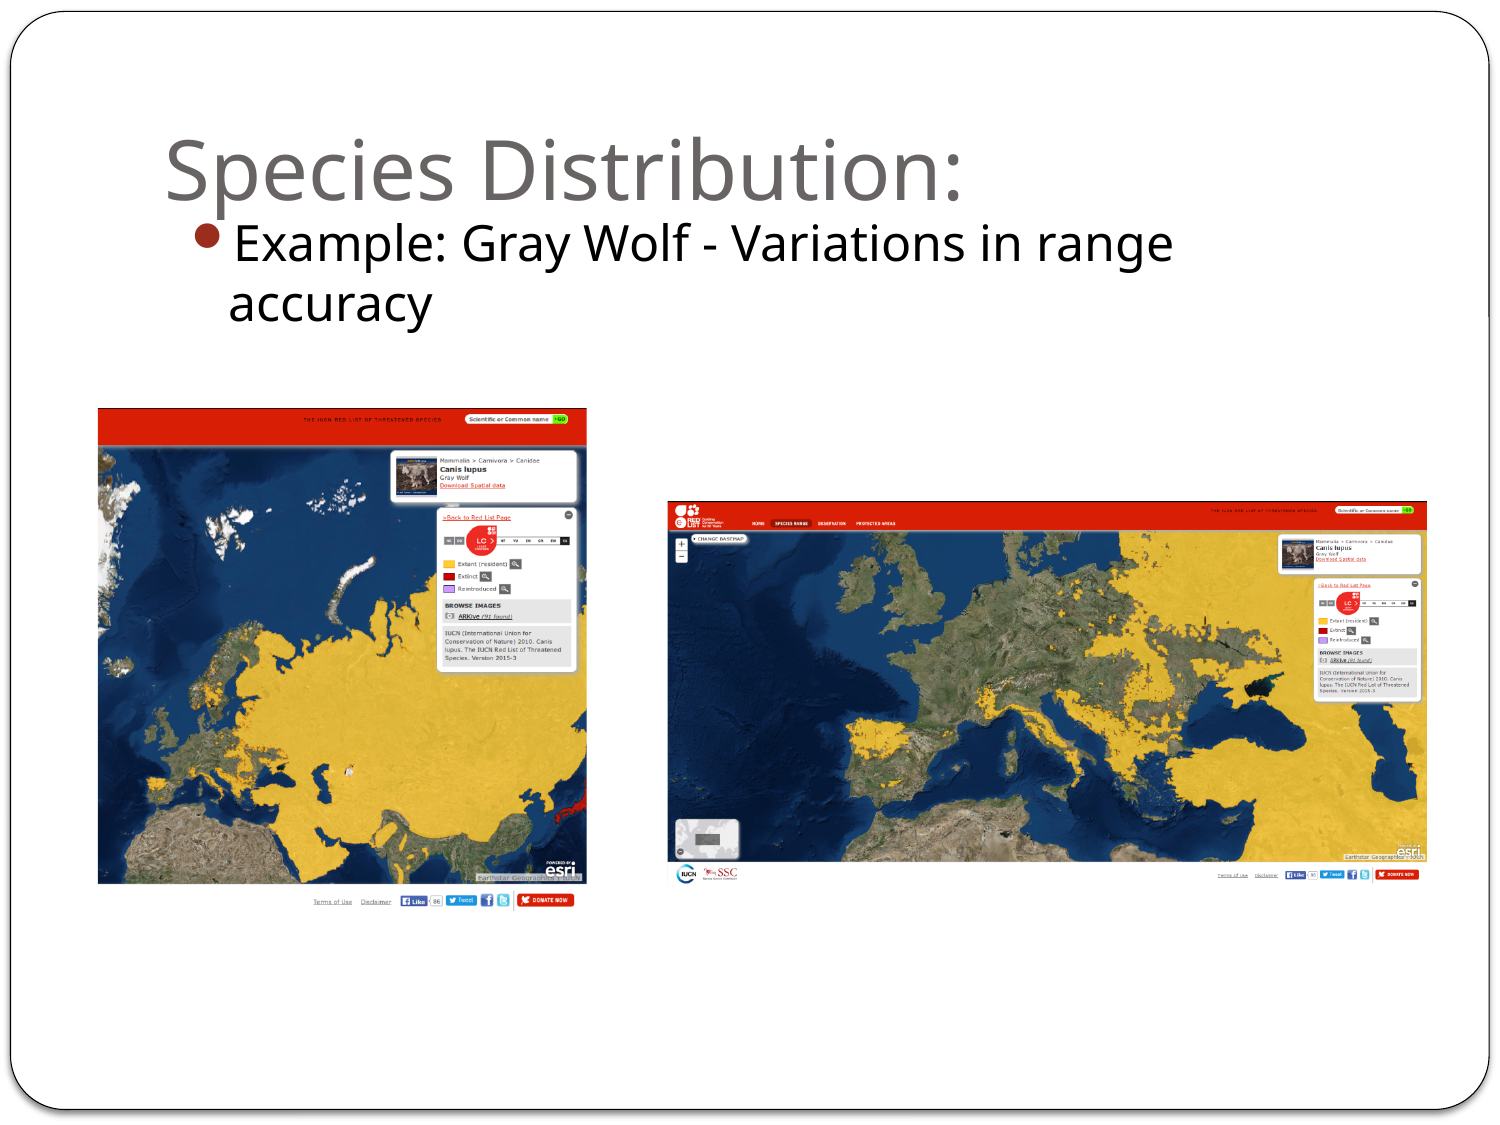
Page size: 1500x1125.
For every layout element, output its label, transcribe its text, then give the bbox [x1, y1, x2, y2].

list Example: Gray Wolf - Variations in range accuracy [123, 203, 1399, 386]
picture [667, 501, 1428, 886]
picture [97, 408, 587, 915]
title Species Distribution: [150, 45, 1425, 233]
